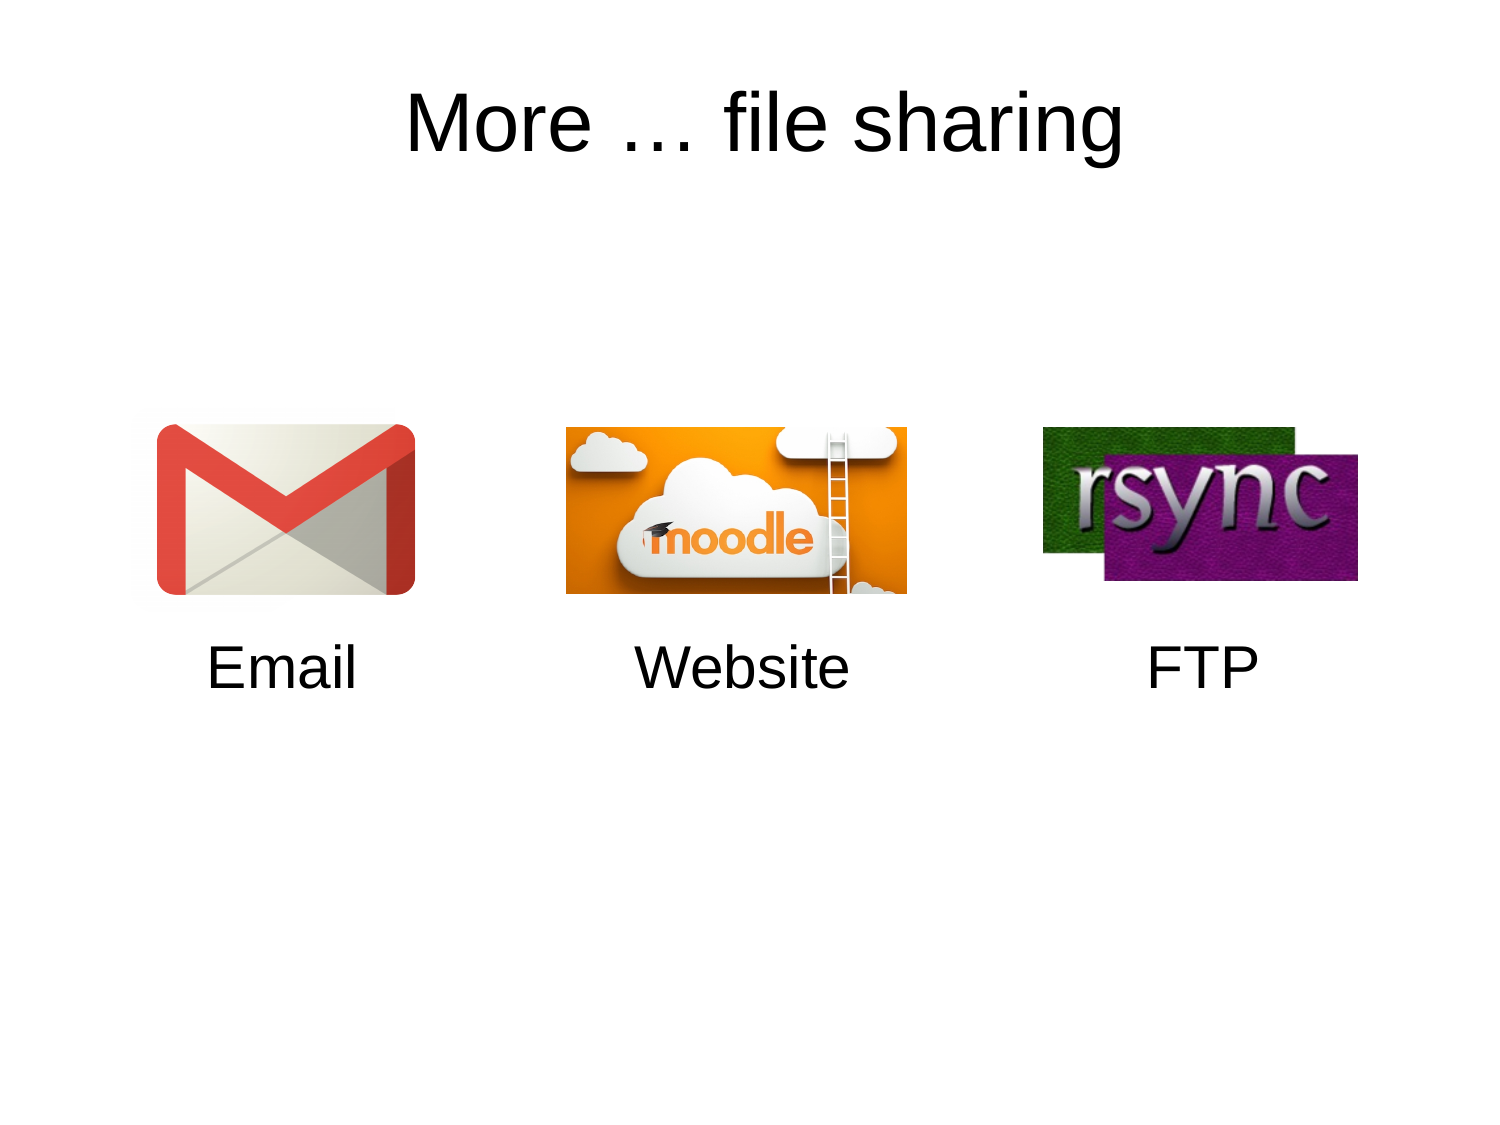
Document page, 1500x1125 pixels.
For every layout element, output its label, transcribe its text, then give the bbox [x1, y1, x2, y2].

picture [566, 426, 908, 594]
text_box FTP [1083, 630, 1325, 699]
text_box Website [622, 630, 864, 699]
picture [1043, 426, 1358, 581]
text_box Email [194, 630, 371, 699]
text_box More … file sharing [386, 48, 1145, 189]
picture [131, 407, 441, 612]
